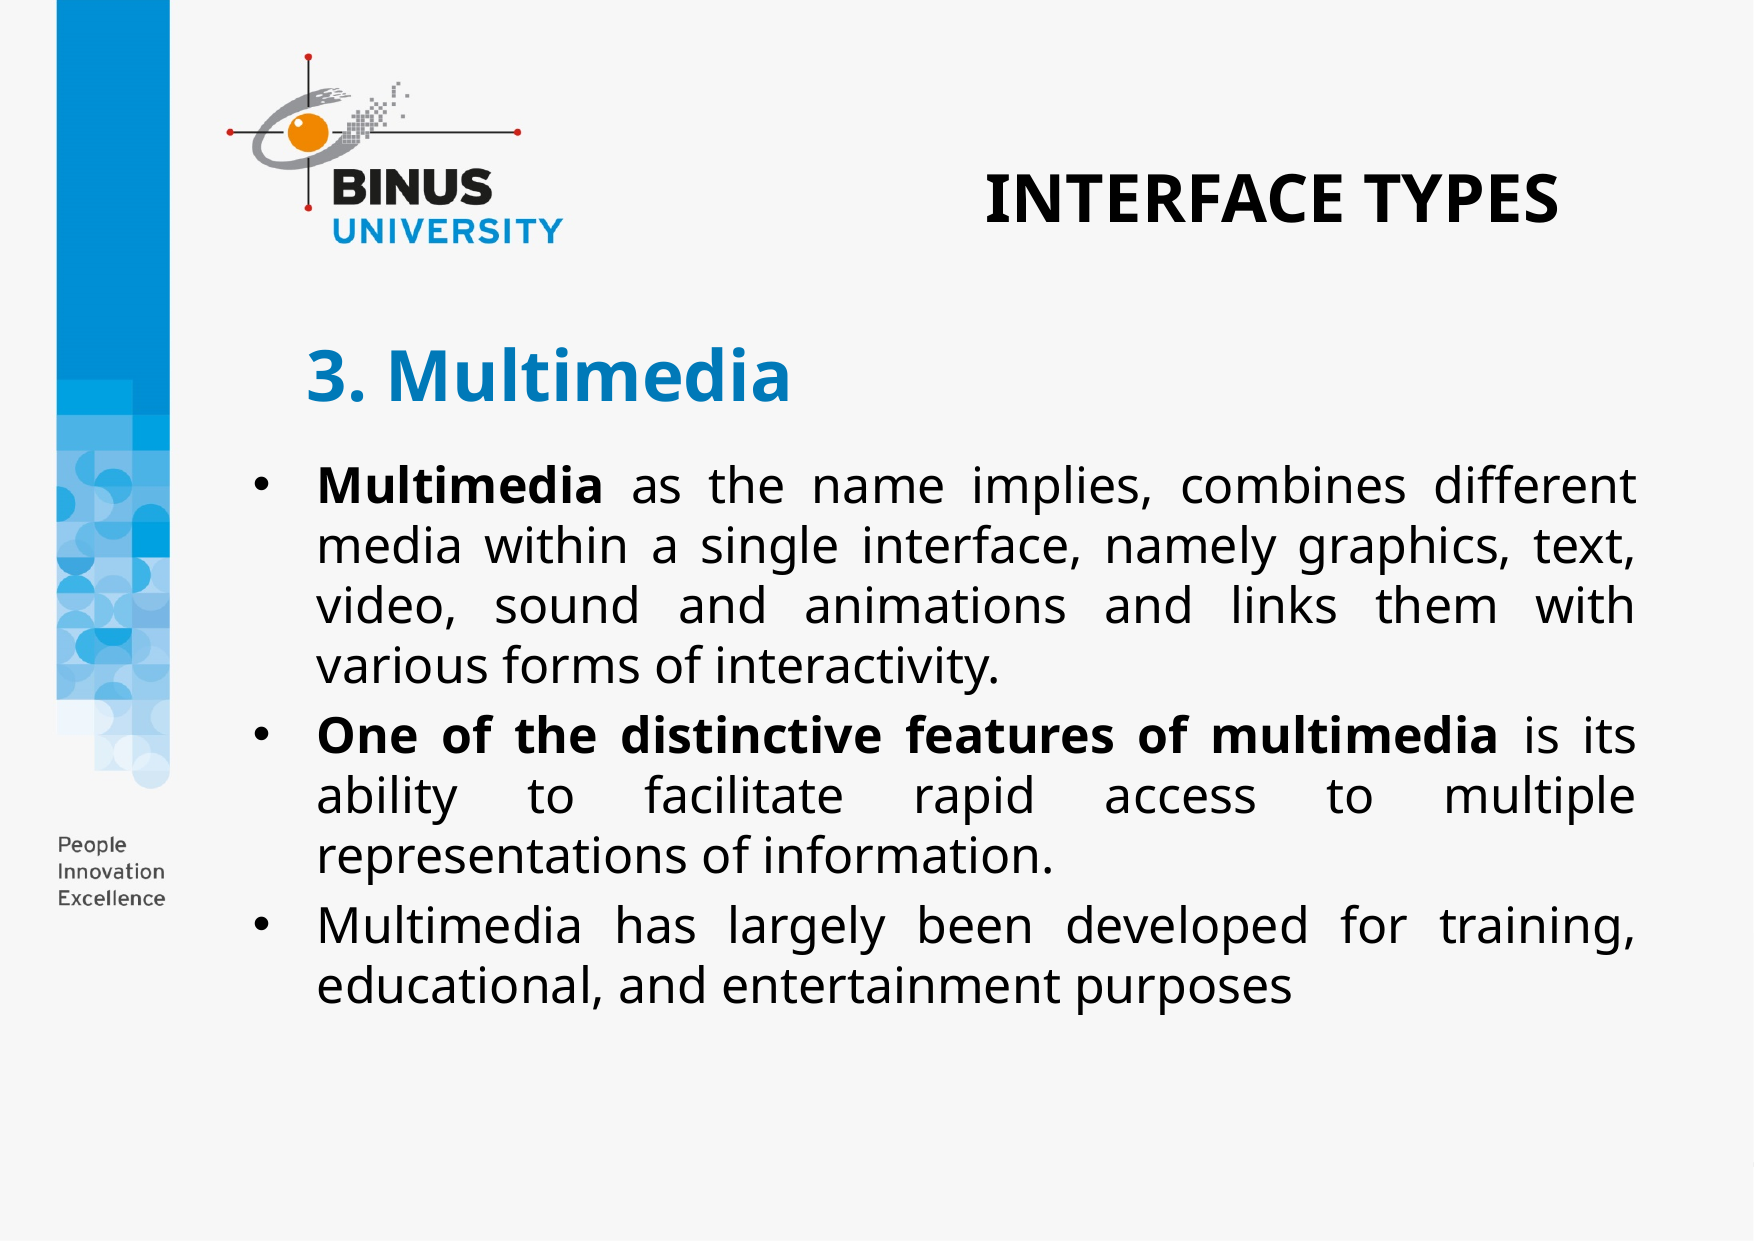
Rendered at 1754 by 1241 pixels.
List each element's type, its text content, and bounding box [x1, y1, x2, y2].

picture [0, 0, 1754, 933]
list Multimedia as the name implies, combines different media within a single interface, namely graphics, text, video, sound and animations and links them with various forms of interactivity. One of the distinctive features of multimedia is its ability to facilitate rapid access to multiple representations of information. Multimedia has largely been developed for training, educational, and entertainment purposes [235, 444, 1655, 995]
title 3. Multimedia [289, 301, 1601, 444]
text_box INTERFACE TYPES [968, 147, 1578, 245]
